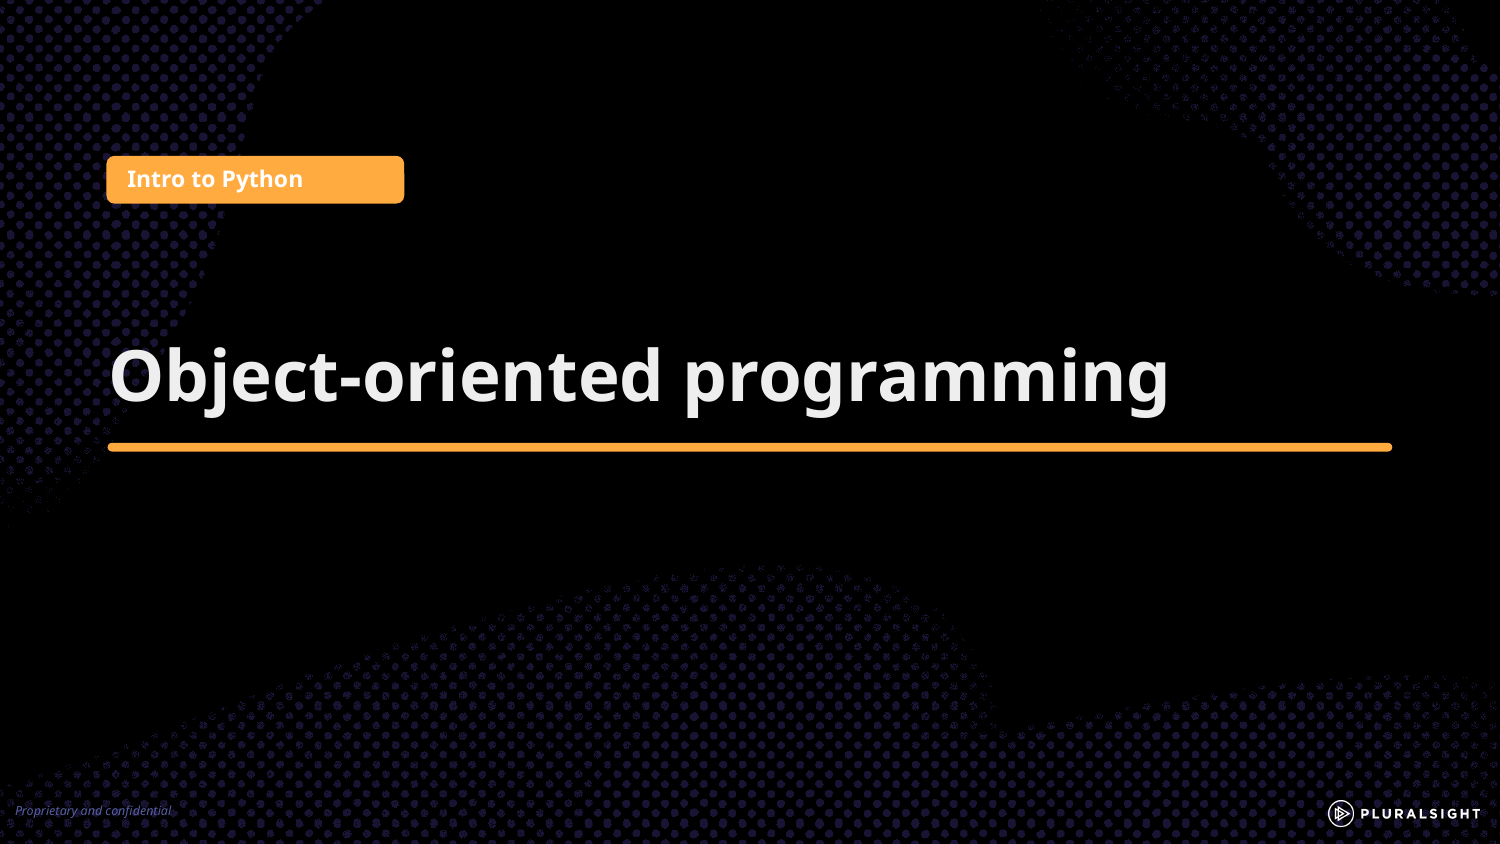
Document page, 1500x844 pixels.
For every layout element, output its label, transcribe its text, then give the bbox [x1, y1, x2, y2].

title Object-oriented programming [93, 260, 1351, 424]
text_box [106, 156, 112, 203]
picture [0, 0, 1500, 844]
text_box Intro to Python [112, 150, 736, 206]
